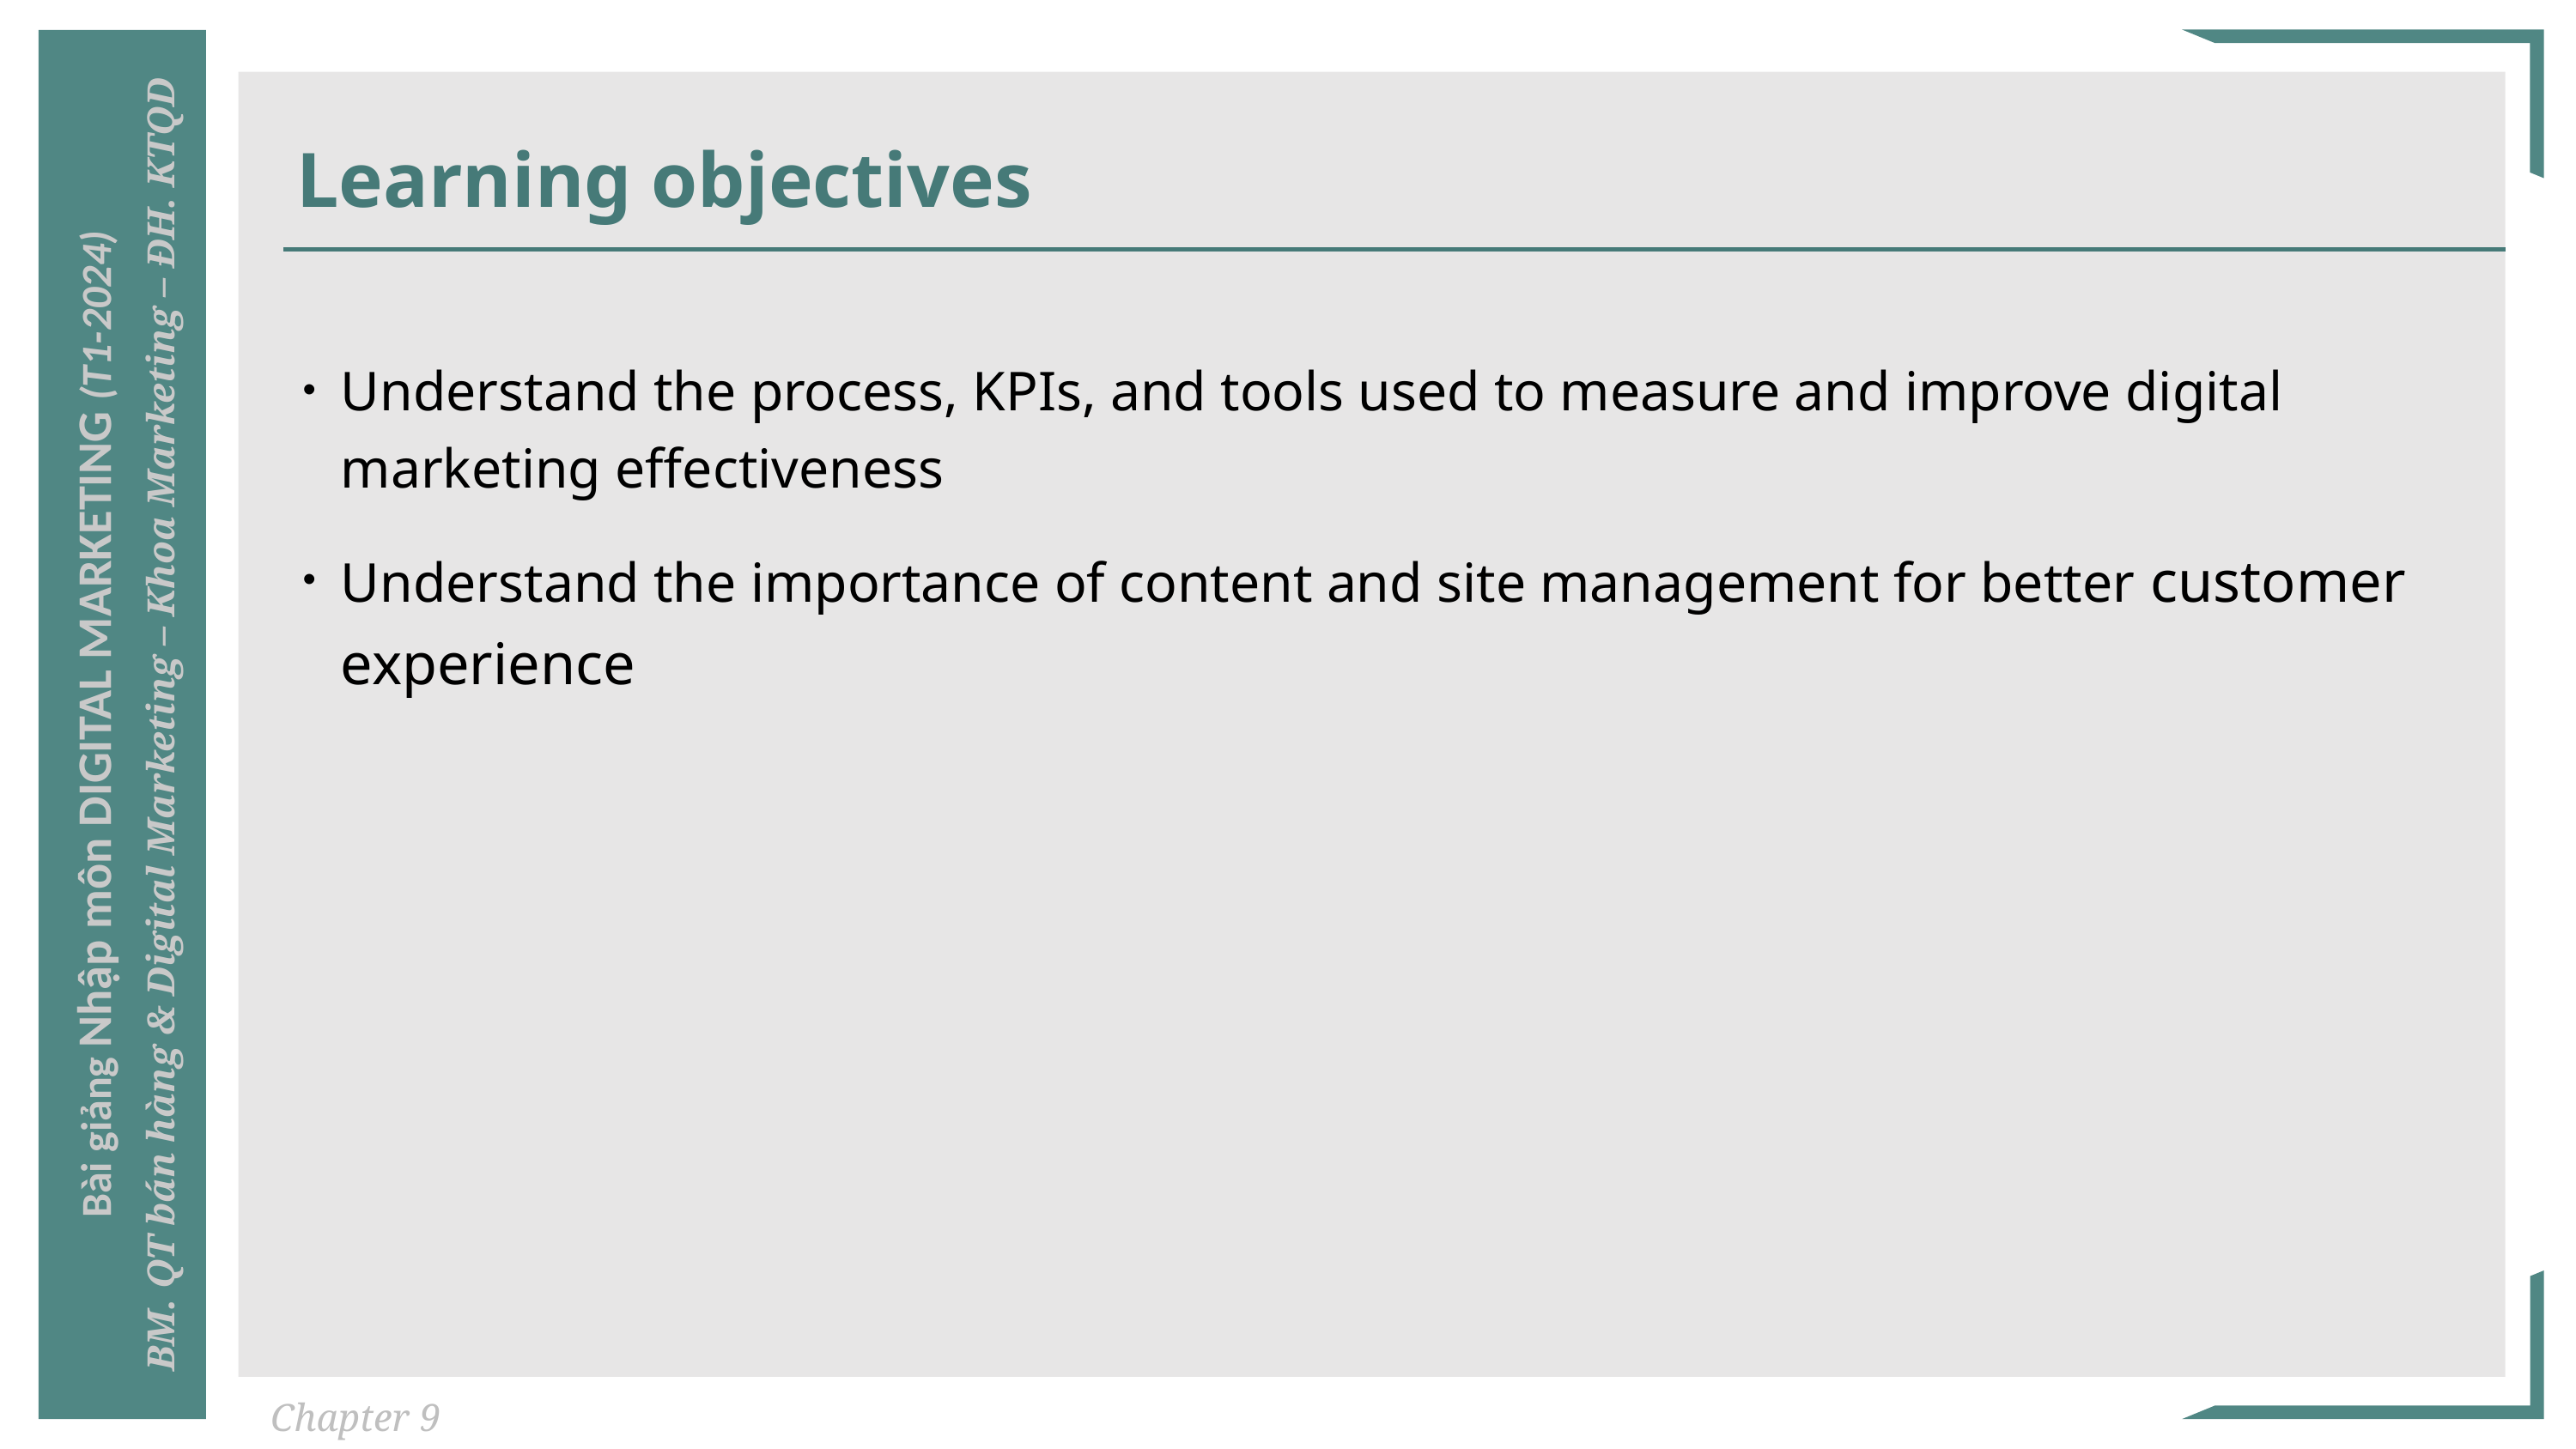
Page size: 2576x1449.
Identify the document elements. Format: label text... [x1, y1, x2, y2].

list Understand the process, KPIs, and tools used to measure and improve digital marketing effectiveness Understand the importance of content and site management for better customer experience [283, 335, 2506, 1377]
title Learning objectives [283, 71, 2506, 295]
